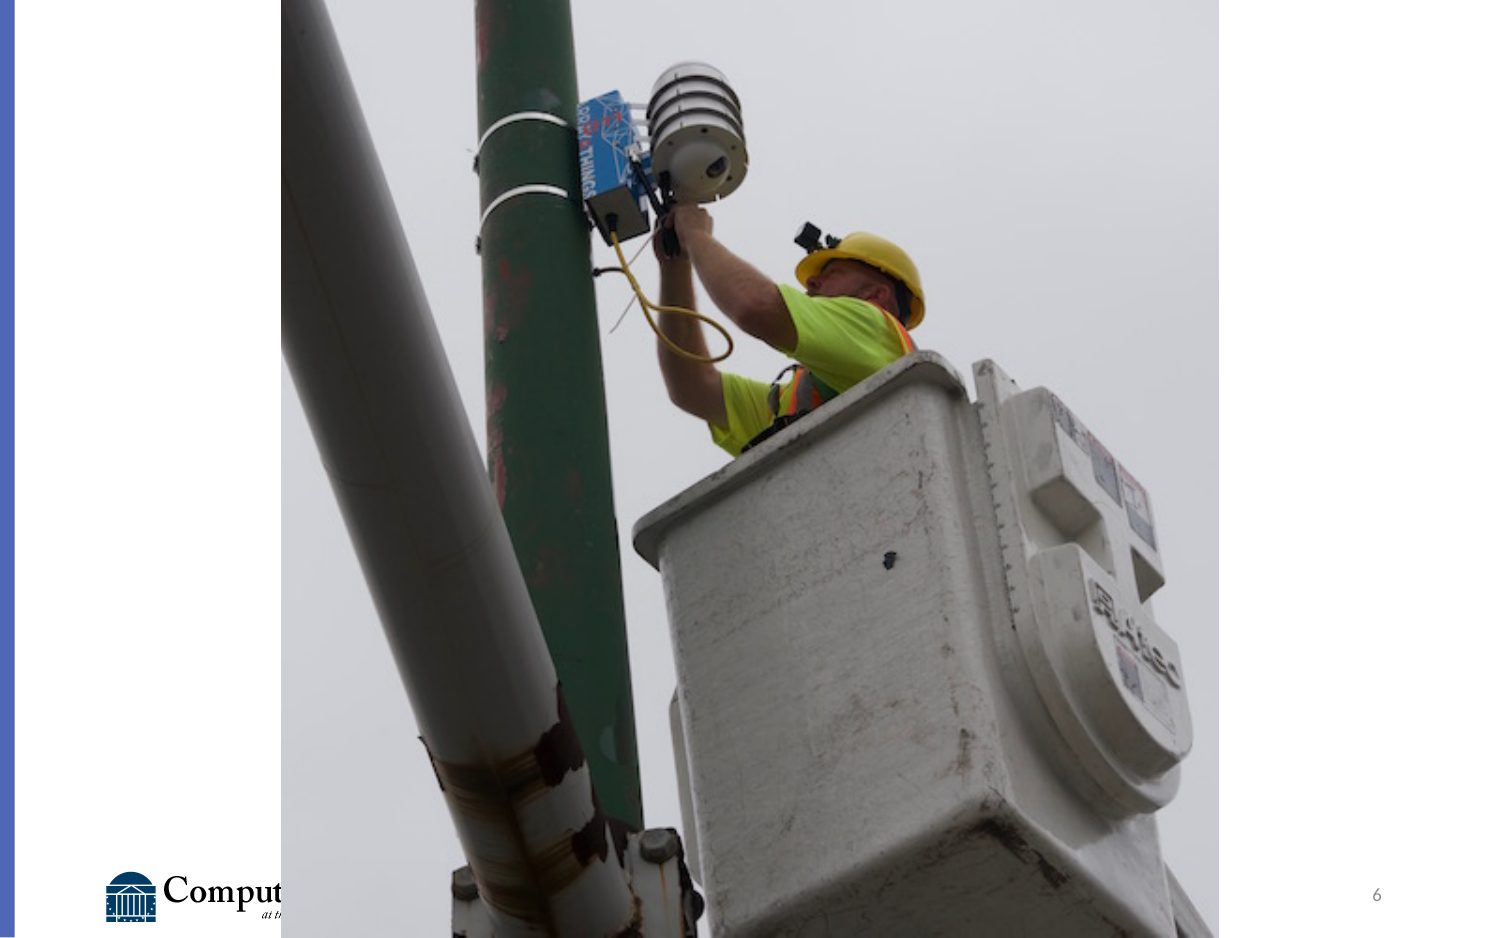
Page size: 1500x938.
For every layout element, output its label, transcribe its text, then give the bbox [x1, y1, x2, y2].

slide_number 6 [1219, 868, 1397, 919]
picture [103, 0, 1219, 938]
